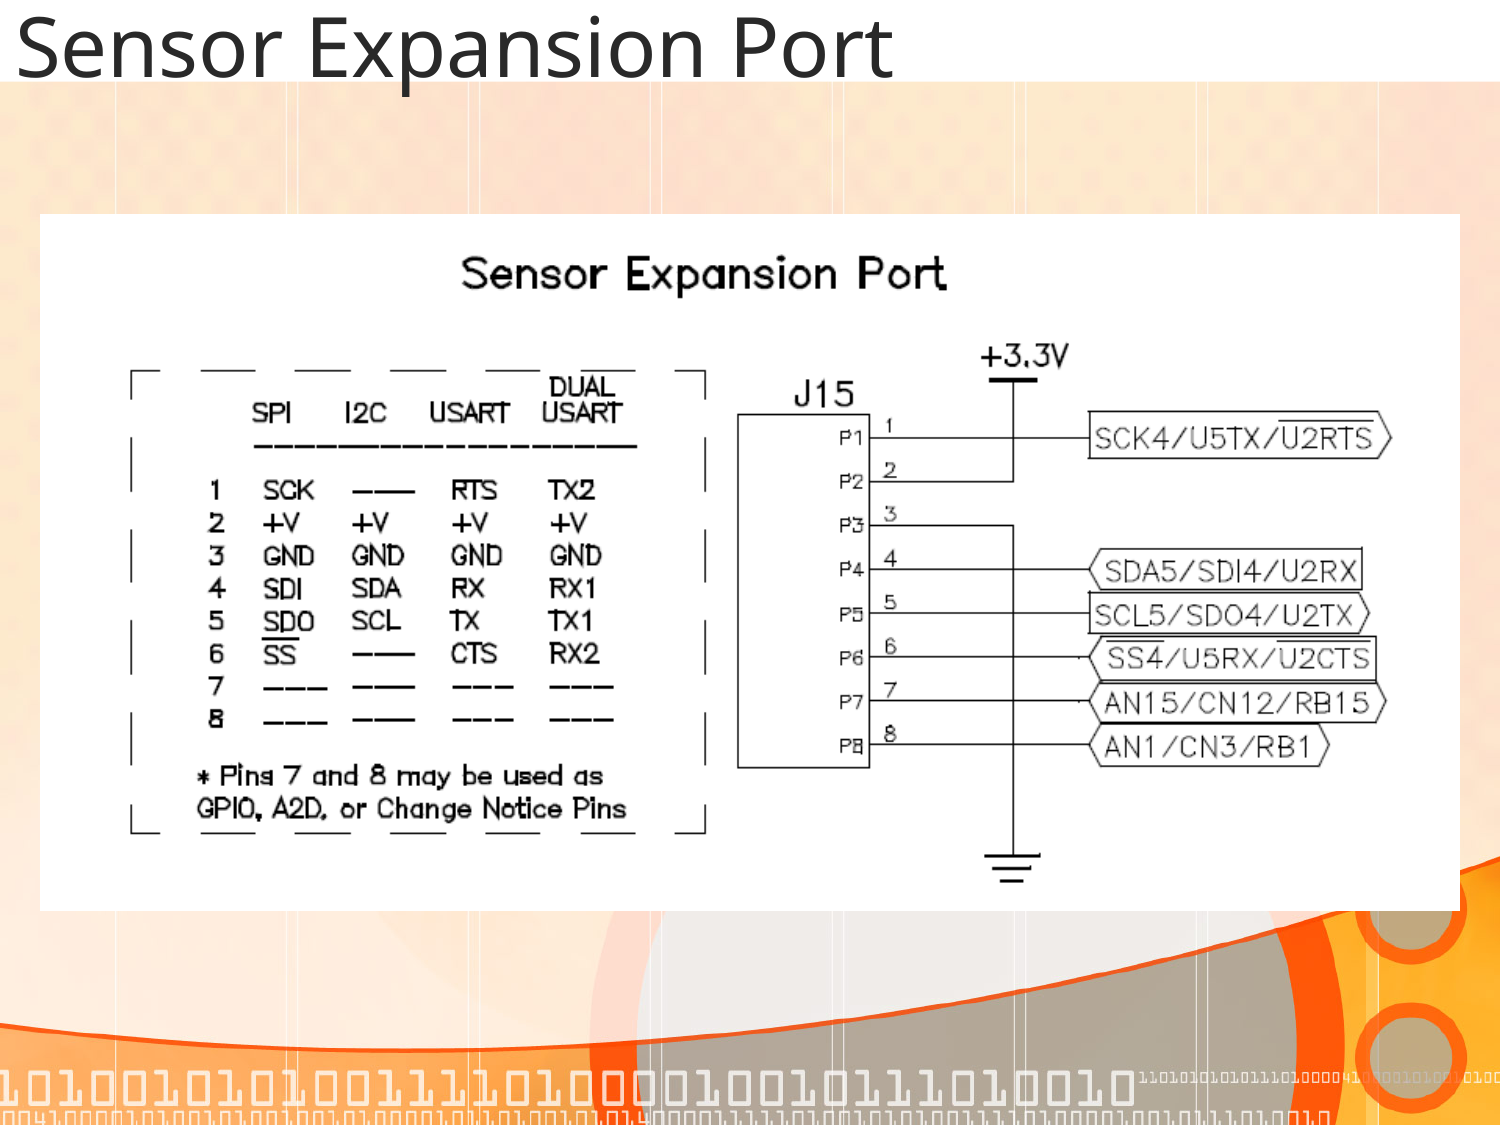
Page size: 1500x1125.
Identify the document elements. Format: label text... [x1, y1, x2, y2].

title Sensor Expansion Port [0, 0, 1500, 100]
picture [0, 100, 1500, 1125]
